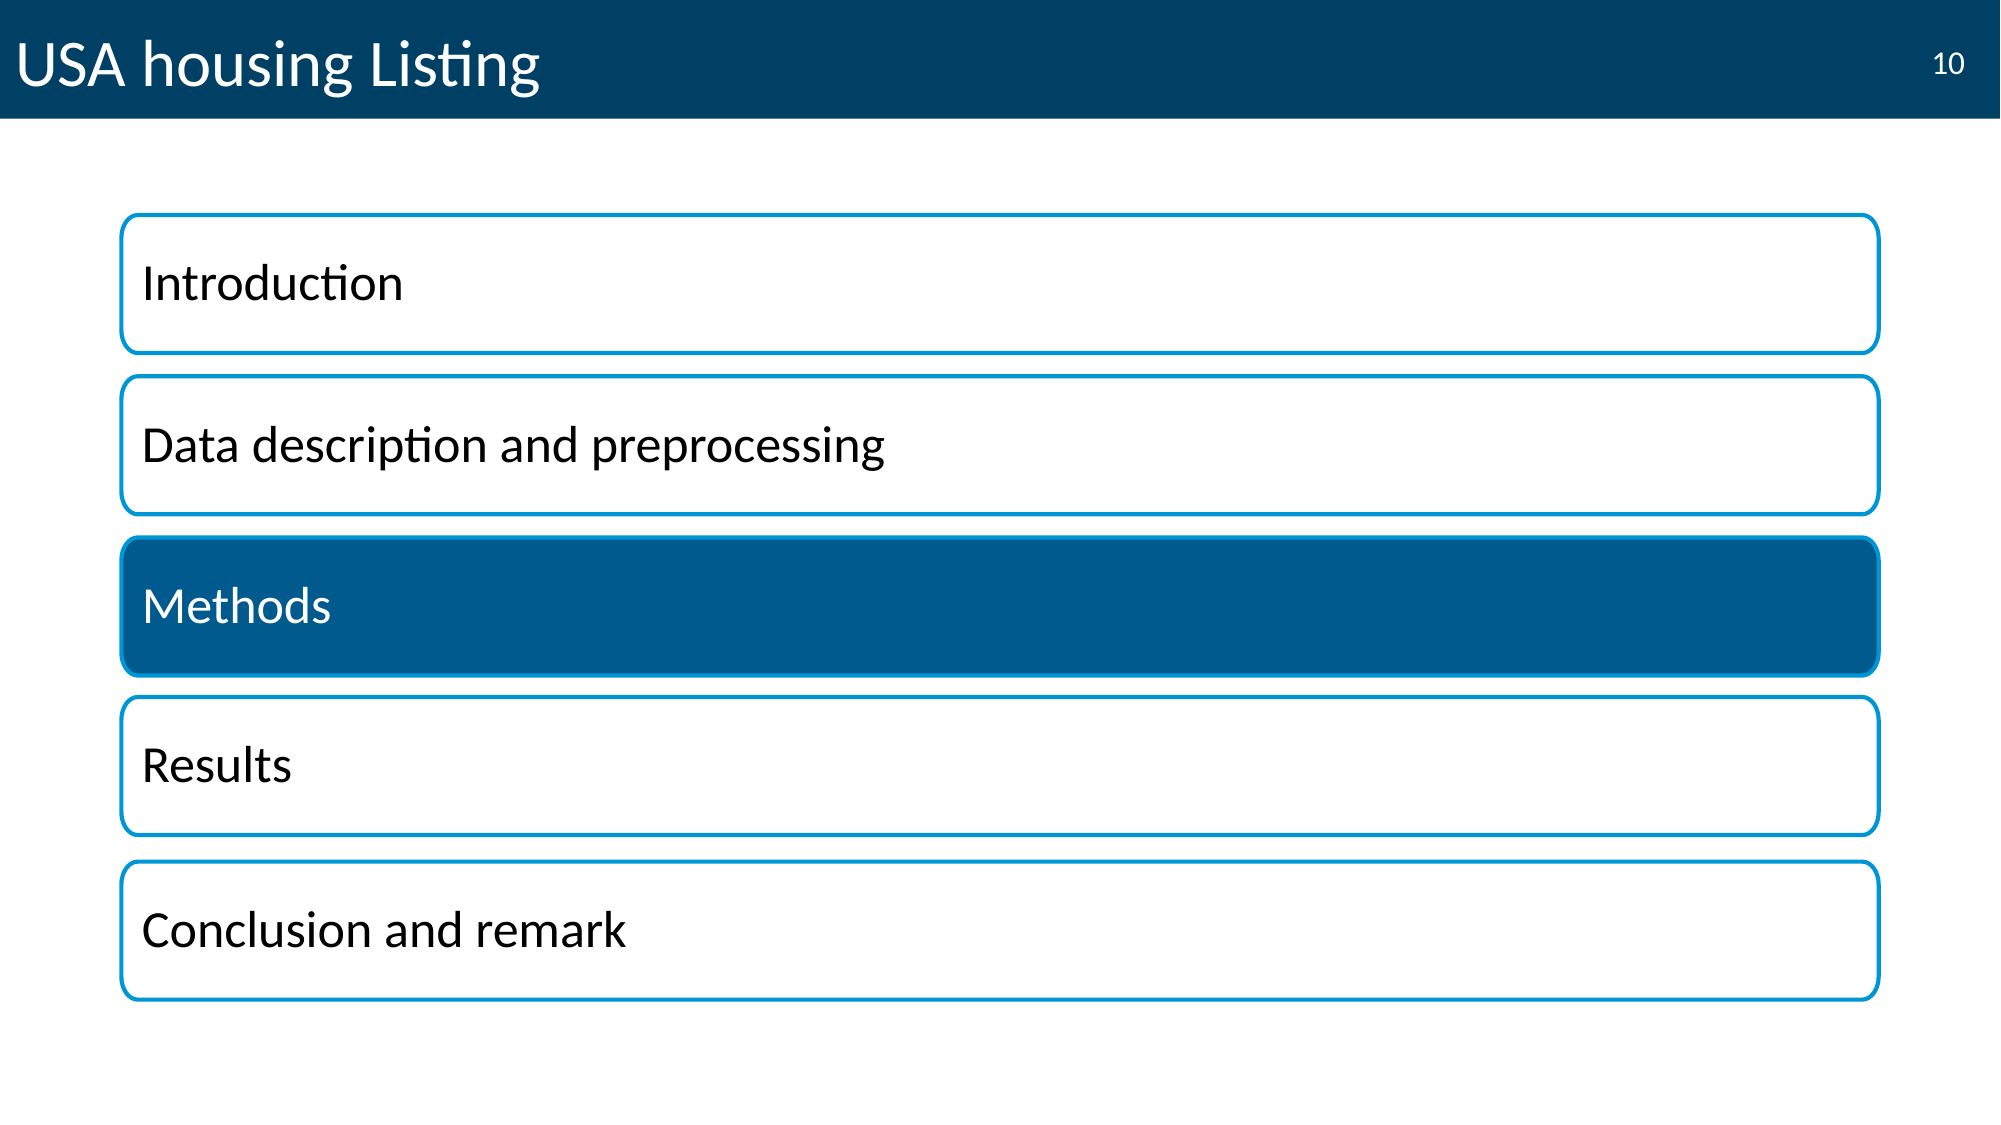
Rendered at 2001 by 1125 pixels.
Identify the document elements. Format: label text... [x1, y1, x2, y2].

text_box Results [119, 694, 1881, 838]
text_box Conclusion and remark [119, 859, 1881, 1002]
text_box Methods [119, 535, 1881, 678]
text_box Introduction [119, 212, 1881, 356]
slide_number 10 [1914, 29, 1980, 93]
text_box Data description and preprocessing [119, 374, 1881, 517]
title USA housing Listing [0, 25, 1863, 105]
